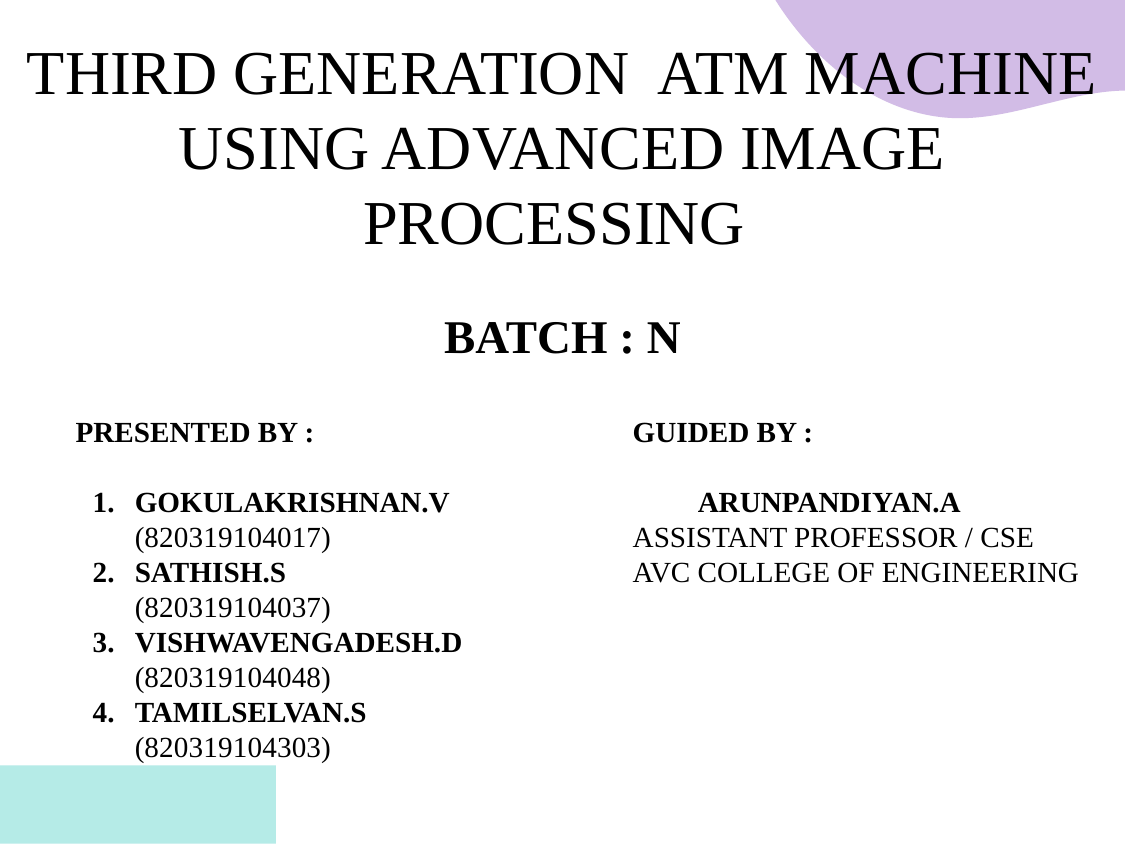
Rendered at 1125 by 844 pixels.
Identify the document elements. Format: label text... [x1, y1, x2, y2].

text_box GUIDED BY : ARUNPANDIYAN.A ASSISTANT PROFESSOR / CSE AVC COLLEGE OF ENGINEERING [621, 402, 1125, 600]
text_box THIRD GENERATION ATM MACHINE USING ADVANCED IMAGE PROCESSING [0, 3, 1125, 269]
text_box BATCH : N [359, 295, 766, 375]
text_box PRESENTED BY : GOKULAKRISHNAN.V (820319104017) SATHISH.S (820319104037) VISHWAVENGADESH.D (820319104048) TAMILSELVAN.S (820319104303) [64, 402, 655, 775]
